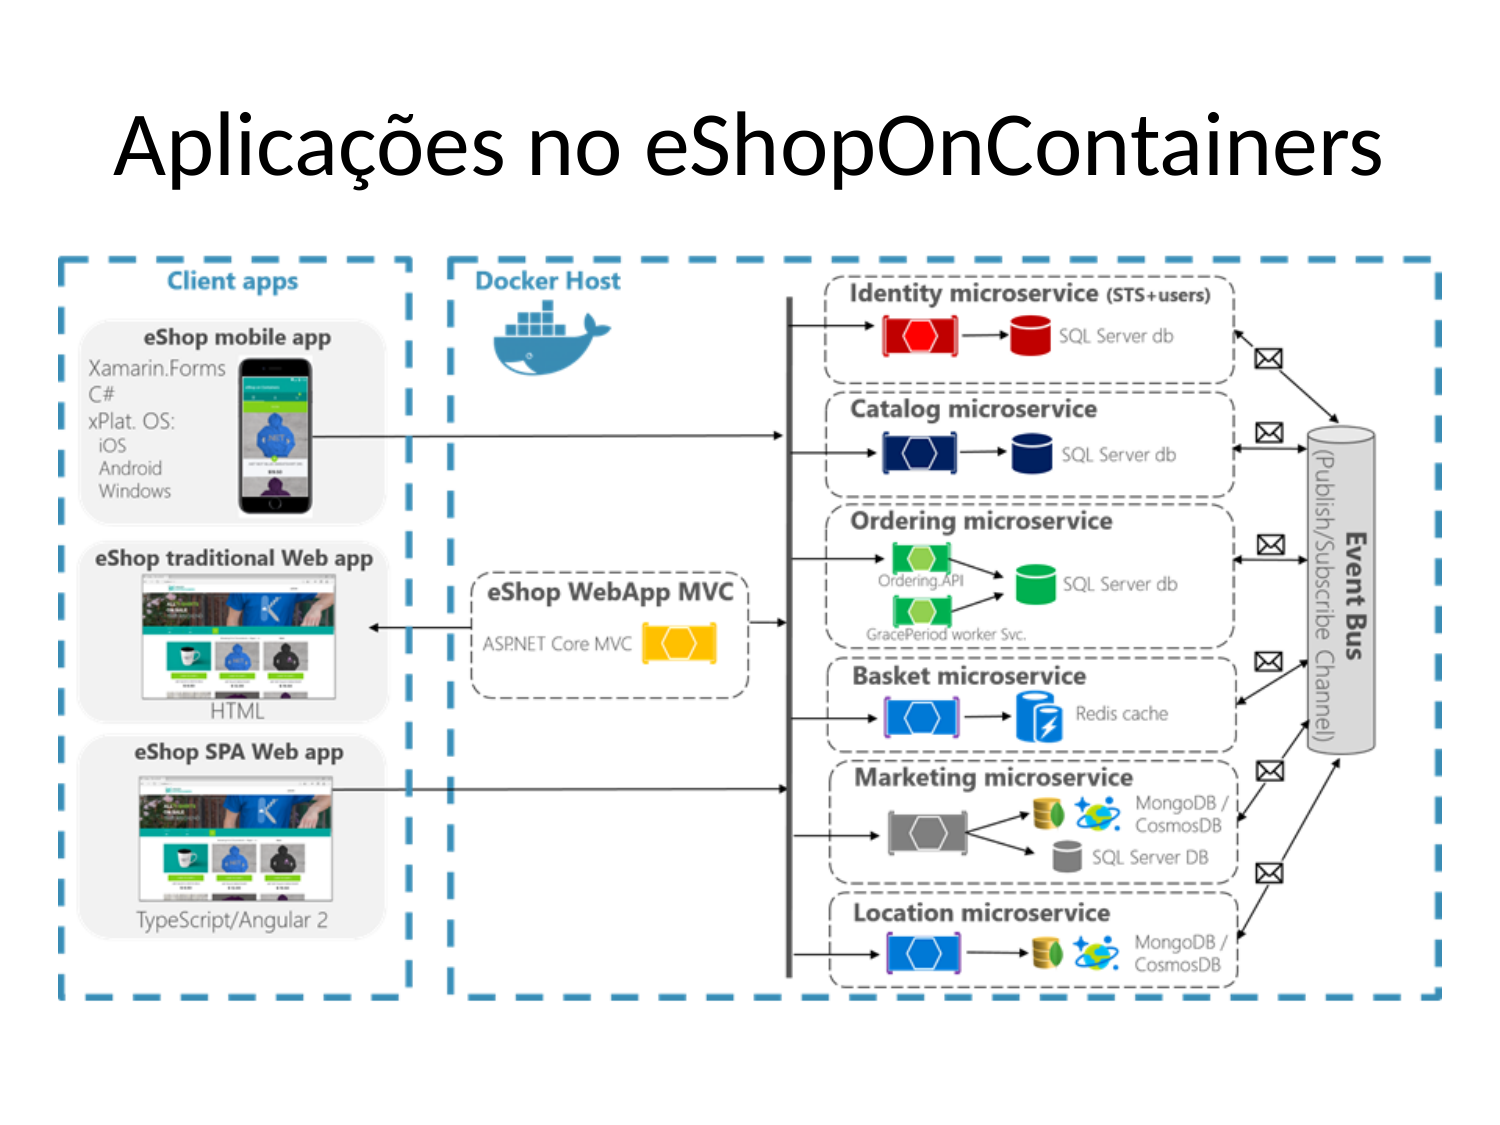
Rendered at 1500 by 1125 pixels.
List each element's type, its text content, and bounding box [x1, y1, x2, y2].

title Aplicações no eShopOnContainers [75, 45, 1425, 233]
picture [58, 253, 1442, 1012]
